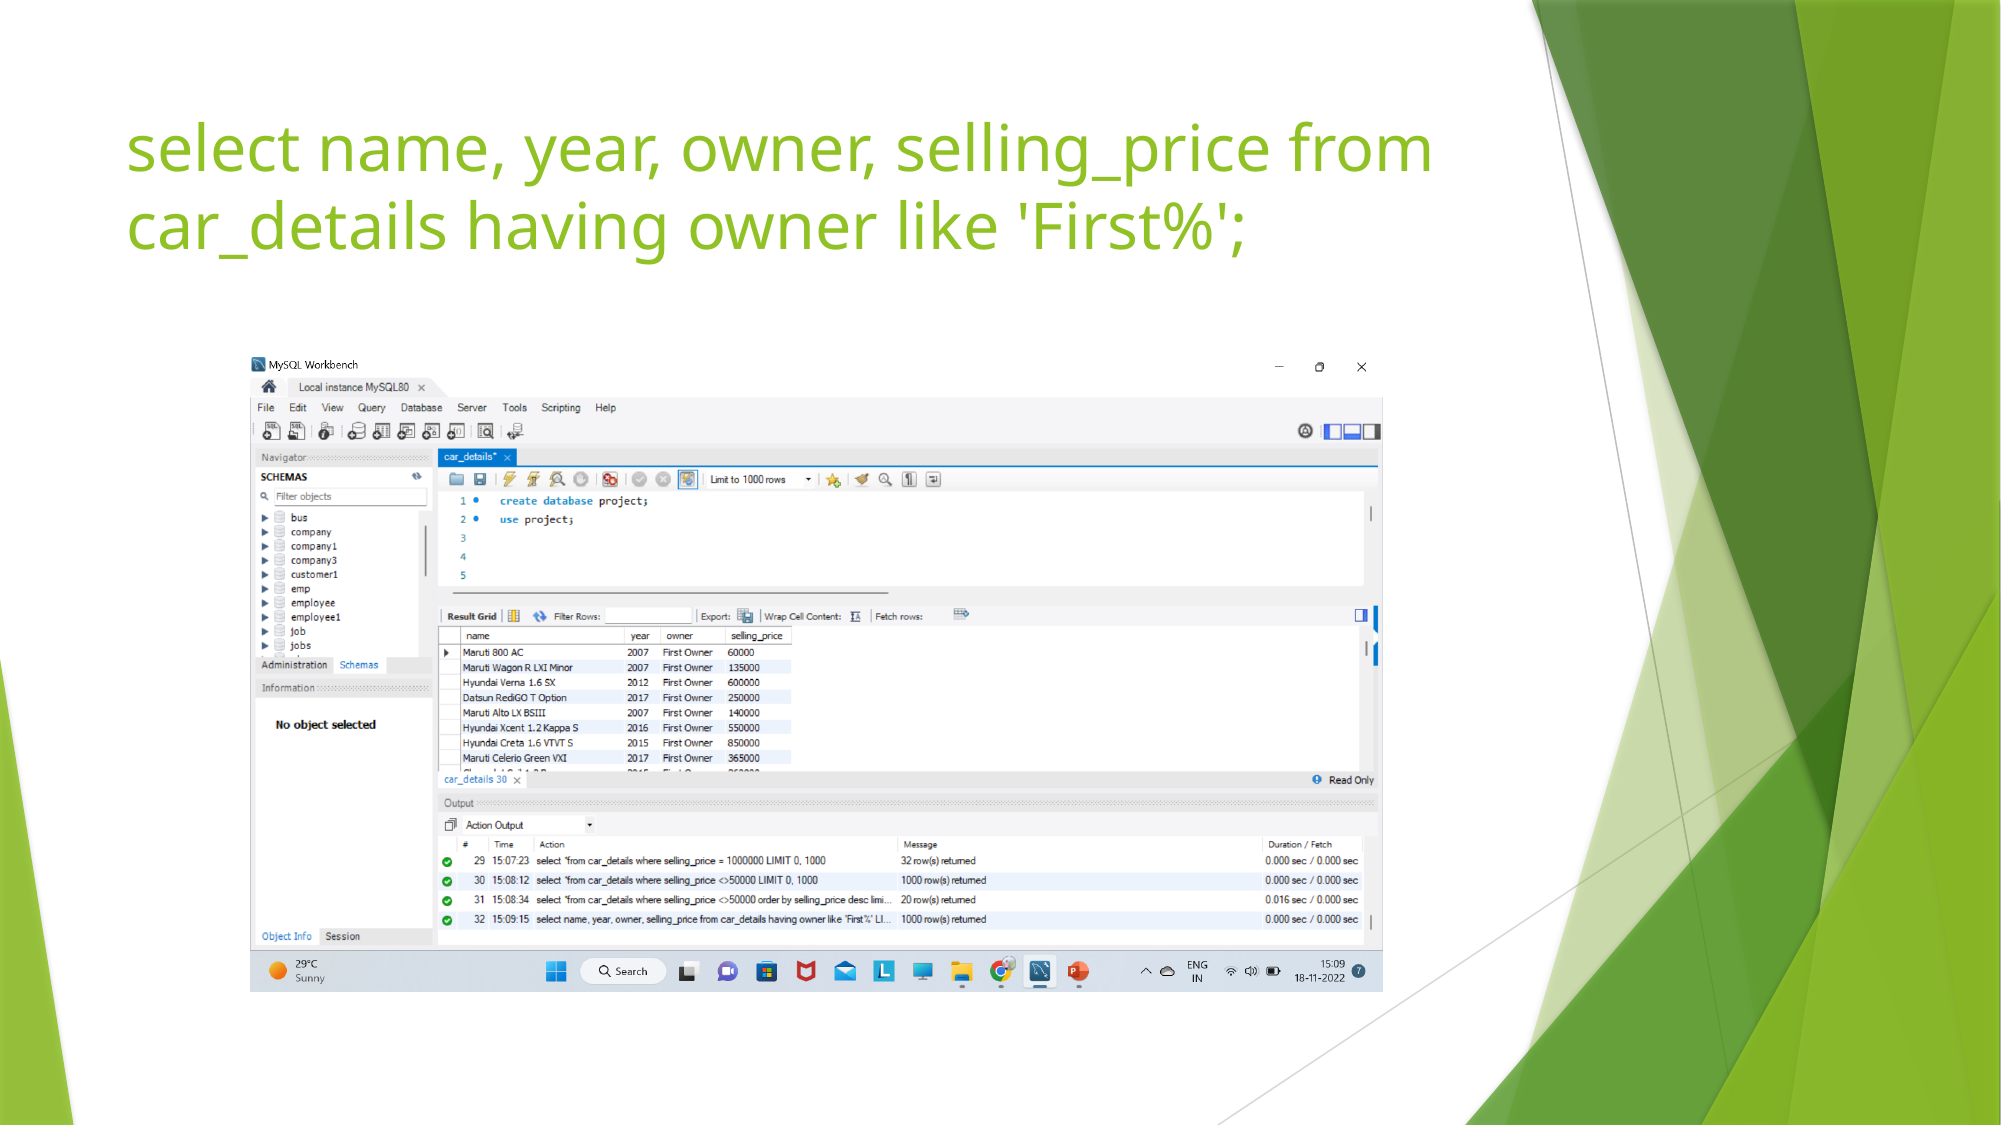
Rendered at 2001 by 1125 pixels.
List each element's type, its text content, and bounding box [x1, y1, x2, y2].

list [249, 353, 1383, 992]
title select name, year, owner, selling_price from car_details having owner like 'First%'; [111, 99, 1522, 317]
